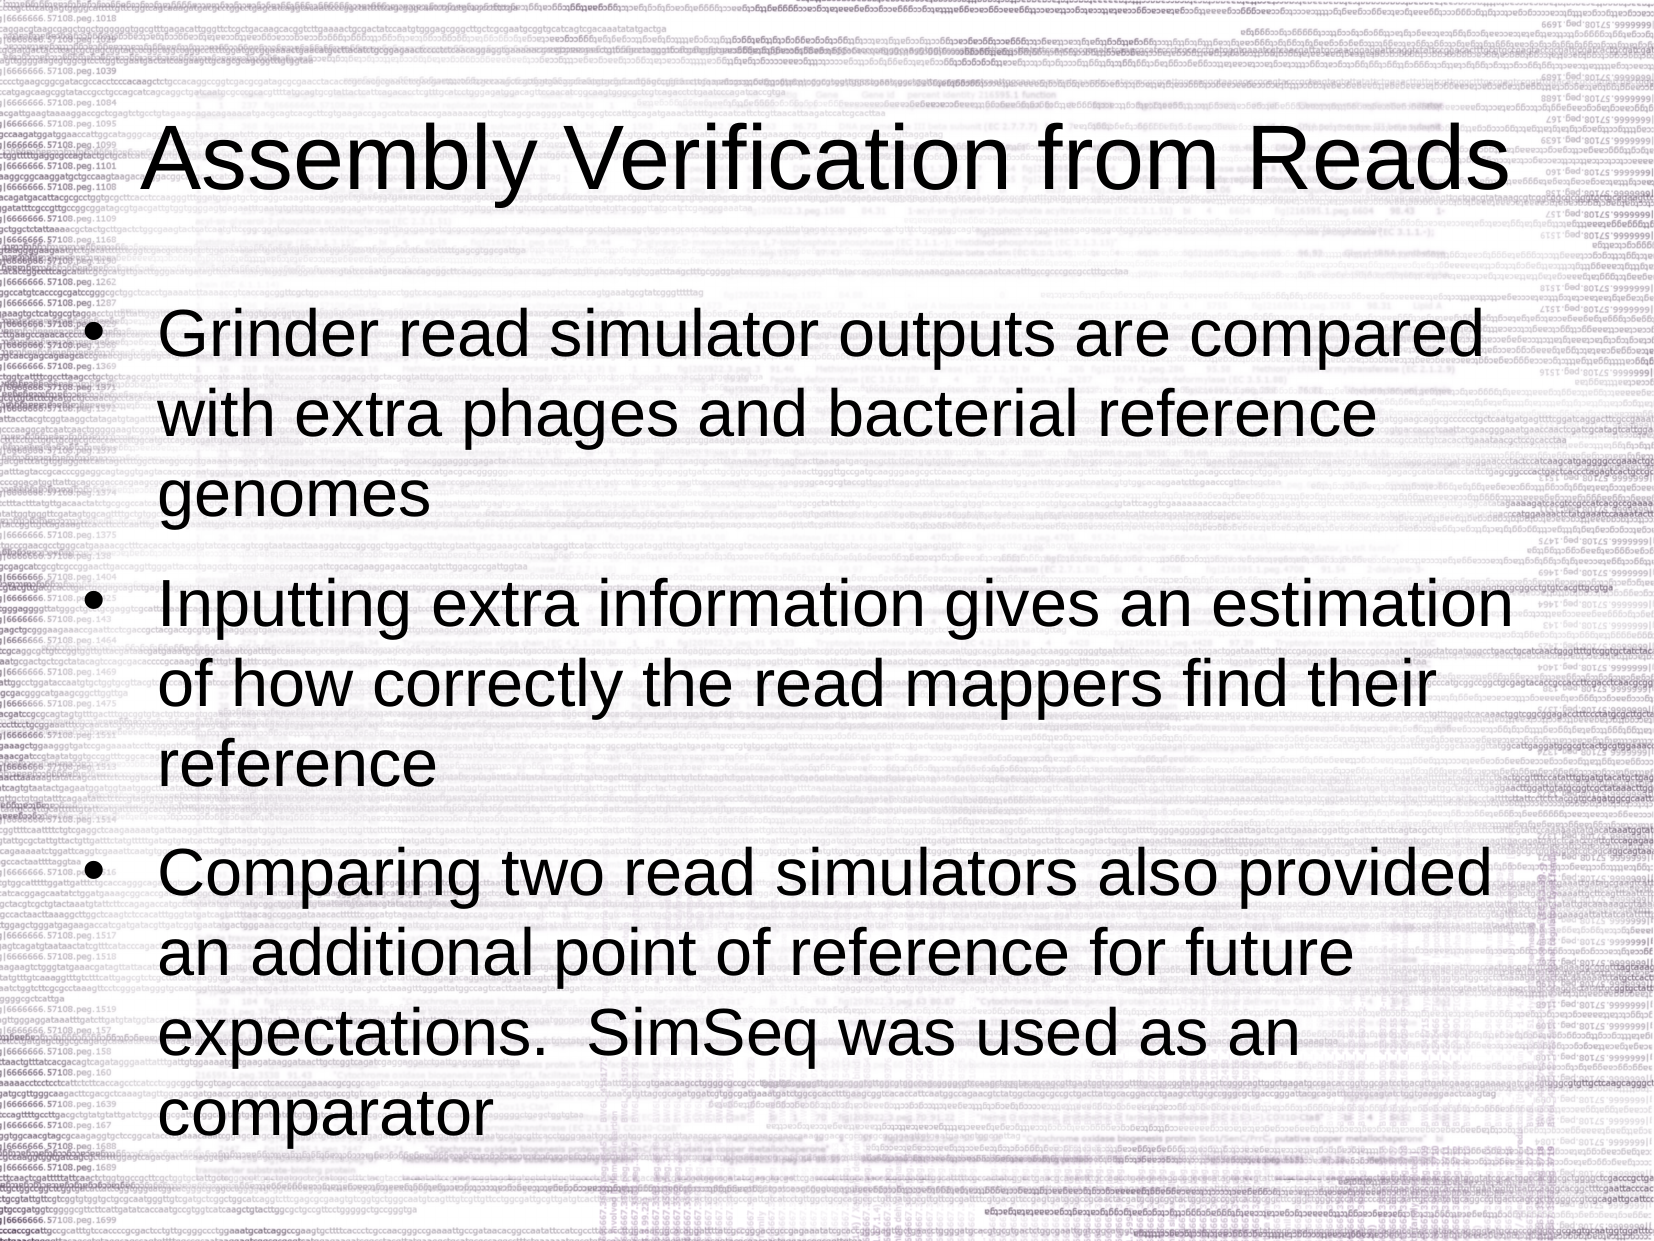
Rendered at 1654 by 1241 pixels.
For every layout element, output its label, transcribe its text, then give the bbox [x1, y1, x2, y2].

list Grinder read simulator outputs are compared with extra phages and bacterial reference genomes Inputting extra information gives an estimation of how correctly the read mappers find their reference Comparing two read simulators also provided an additional point of reference for future expectations. SimSeq was used as an comparator [82, 290, 1571, 1109]
title Assembly Verification from Reads [82, 49, 1571, 257]
picture [0, 0, 1654, 1241]
